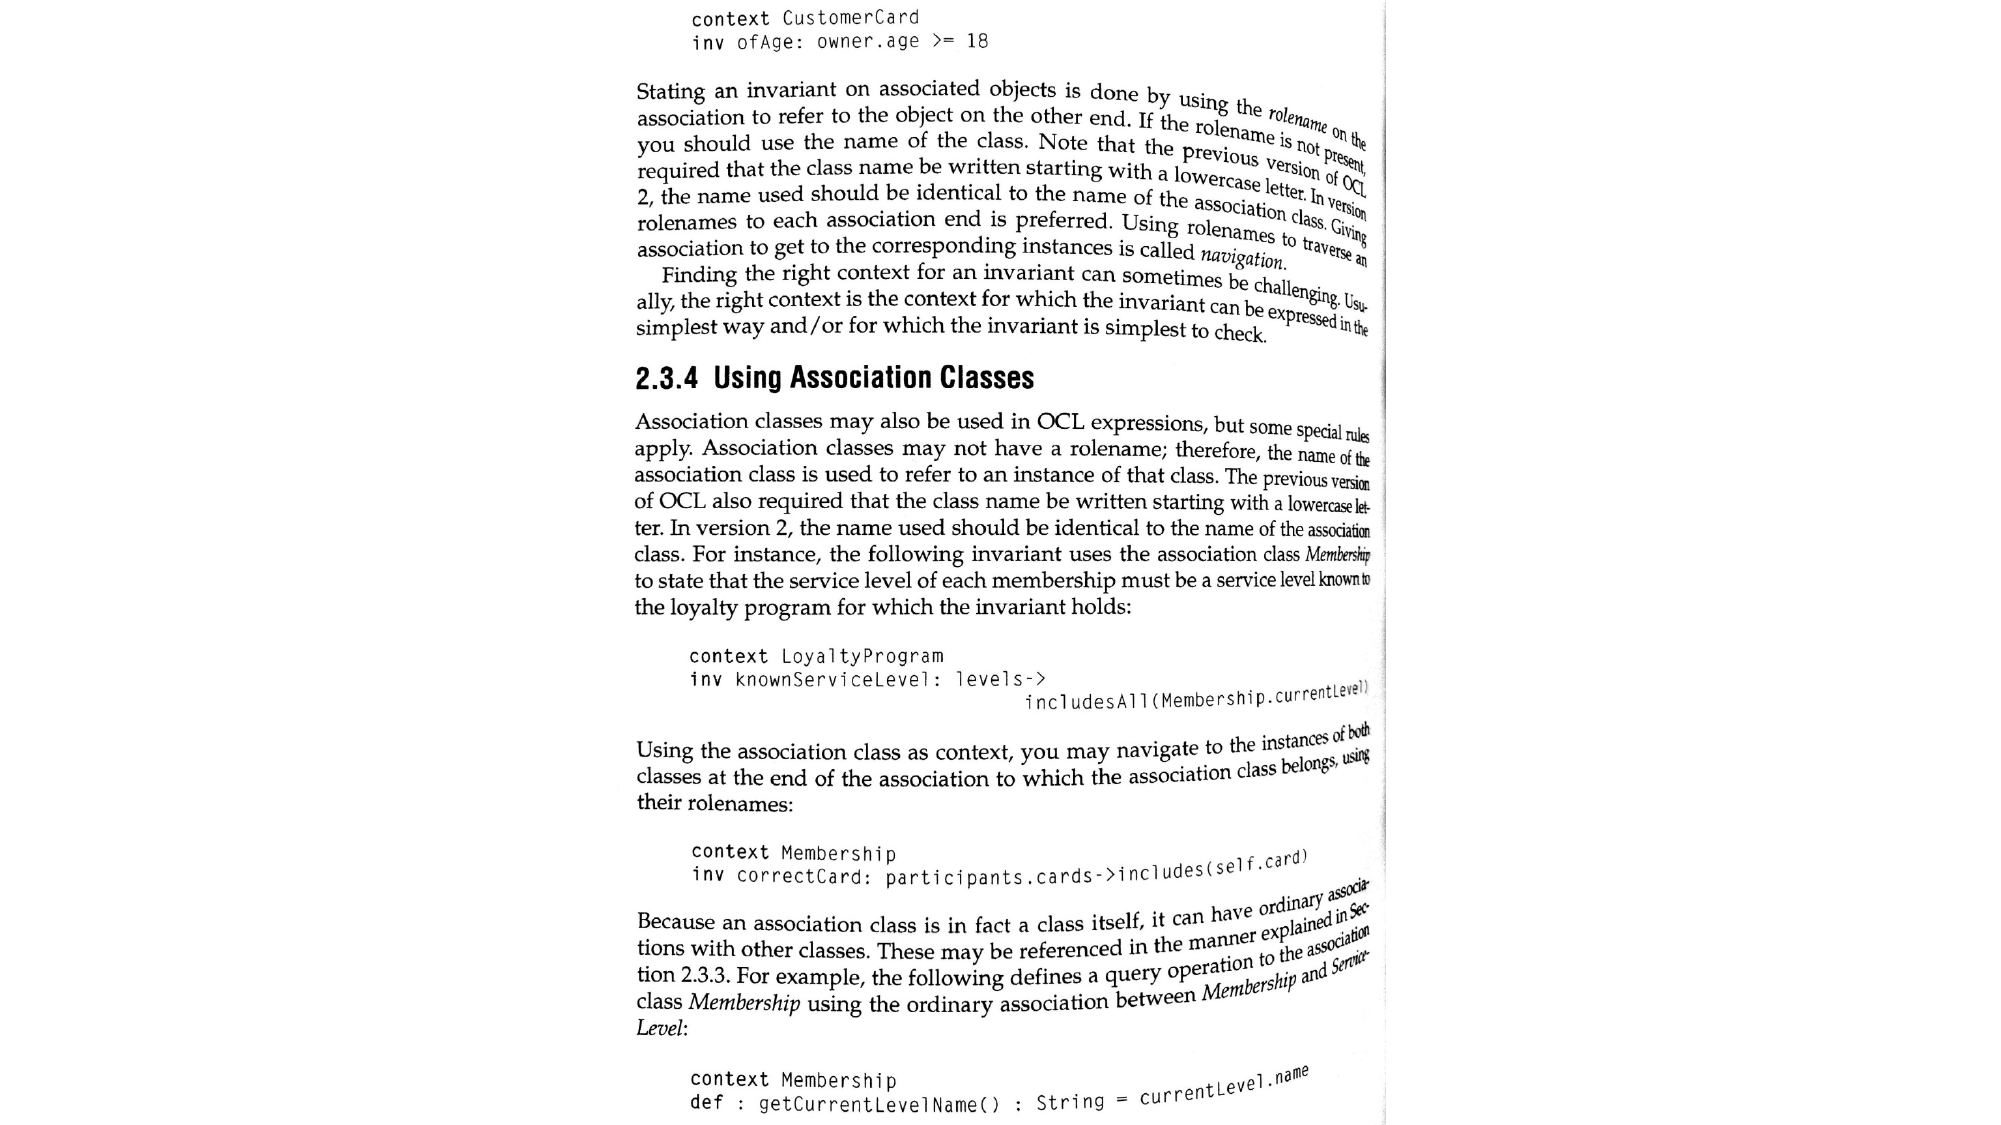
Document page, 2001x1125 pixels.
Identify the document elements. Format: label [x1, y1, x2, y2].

picture [614, 0, 1386, 1125]
